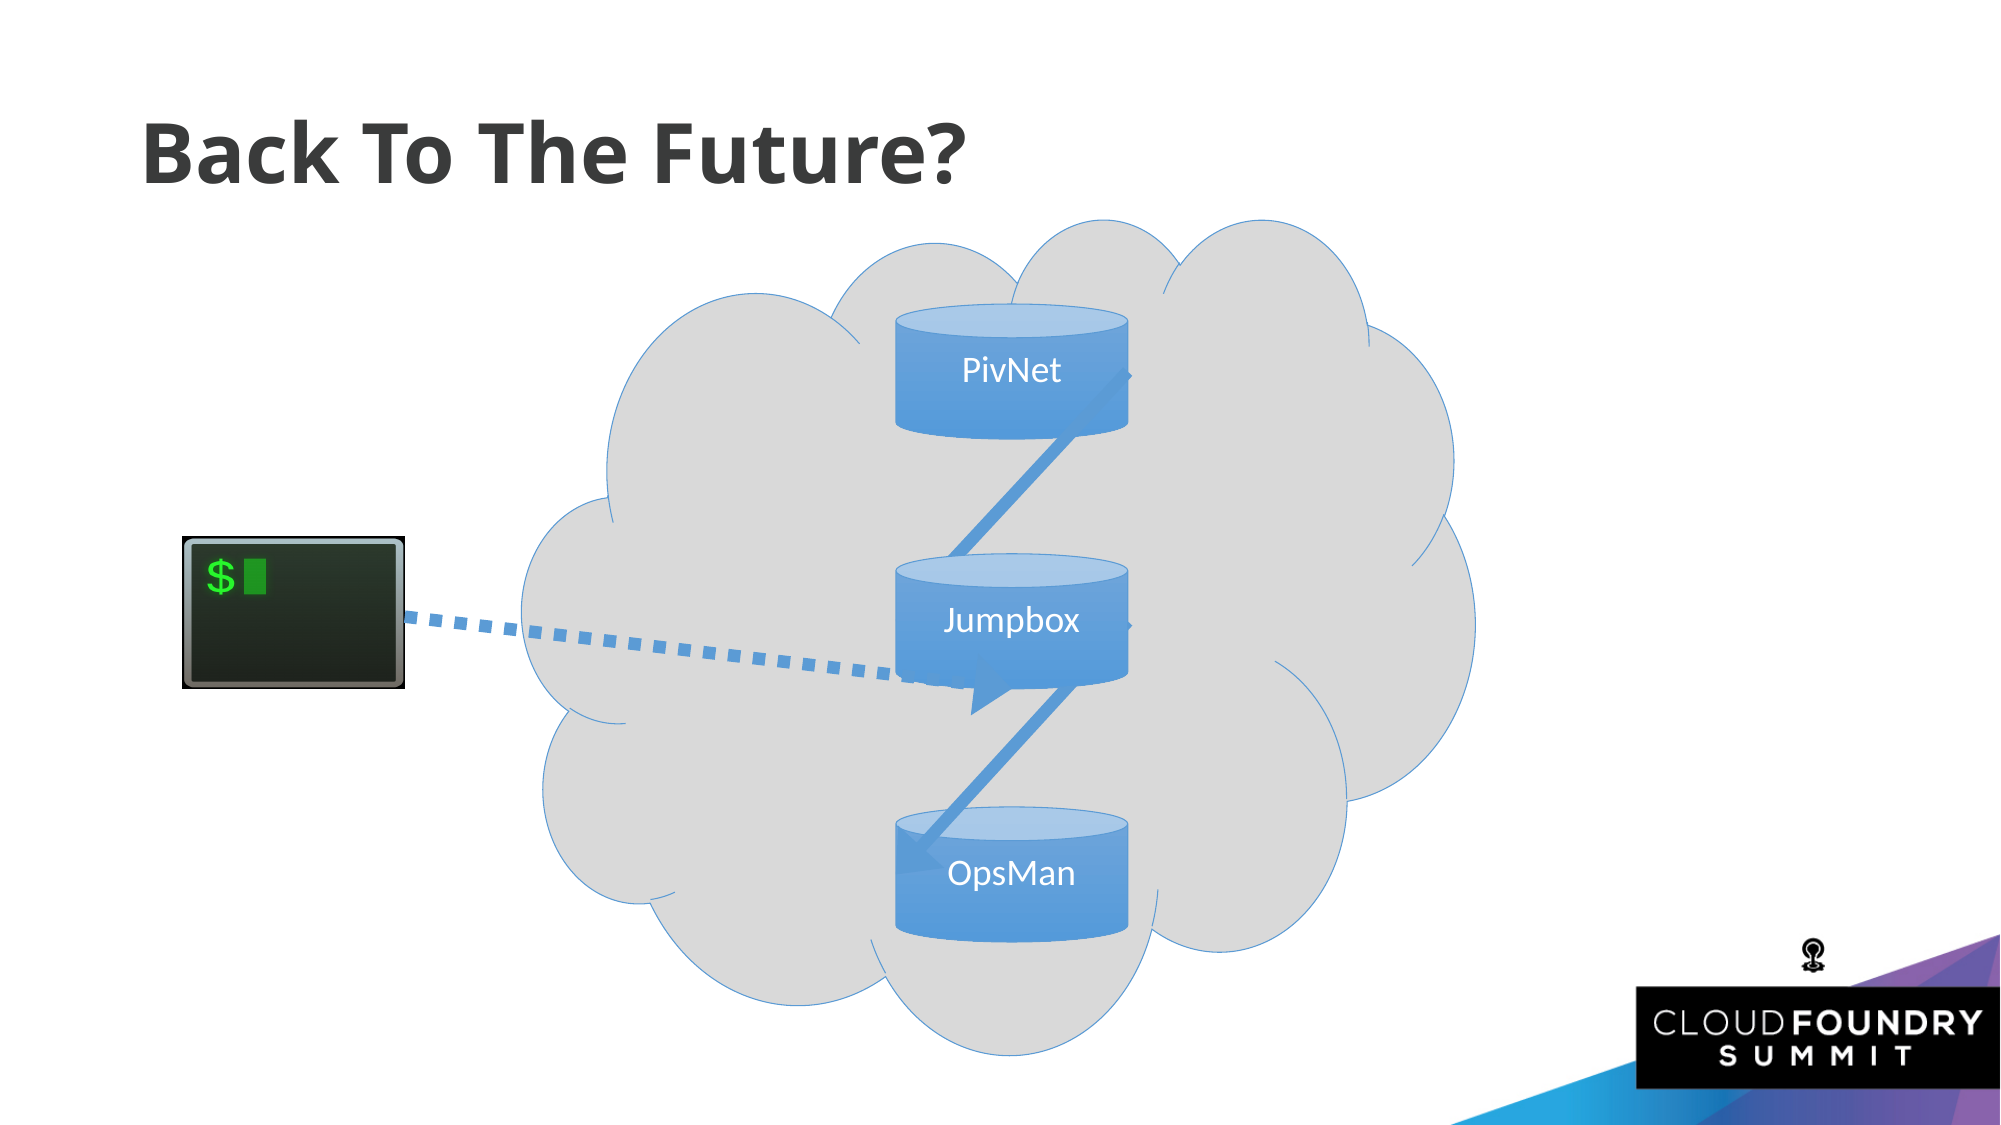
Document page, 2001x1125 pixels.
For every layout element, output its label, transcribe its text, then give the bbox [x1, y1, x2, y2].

text_box Jumpbox [895, 553, 1129, 690]
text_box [404, 616, 896, 622]
picture [0, 0, 2001, 1125]
text_box [520, 219, 1476, 1057]
text_box OpsMan [895, 806, 1129, 943]
text_box PivNet [895, 303, 1129, 440]
list Back To The Future? [125, 104, 1875, 218]
